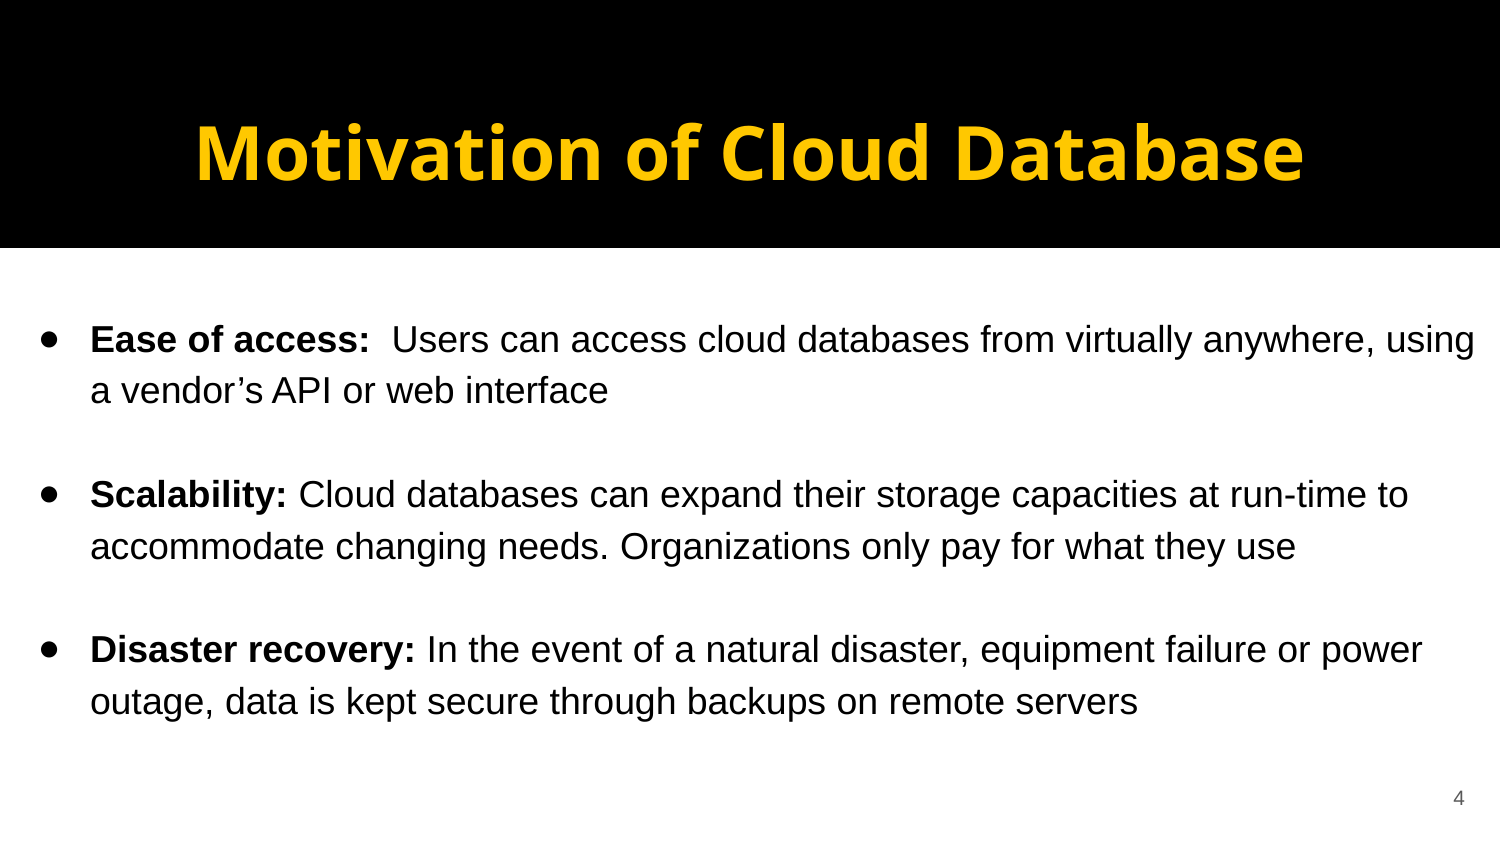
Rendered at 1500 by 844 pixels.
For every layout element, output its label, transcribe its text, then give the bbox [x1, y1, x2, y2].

text_box Ease of access: Users can access cloud databases from virtually anywhere, using a vendor’s API or web interface Scalability: Cloud databases can expand their storage capacities at run-time to accommodate changing needs. Organizations only pay for what they use Disaster recovery: In the event of a natural disaster, equipment failure or power outage, data is kept secure through backups on remote servers [0, 247, 1500, 844]
slide_number 4 [1389, 764, 1480, 830]
title Motivation of Cloud Database [0, 0, 1500, 247]
